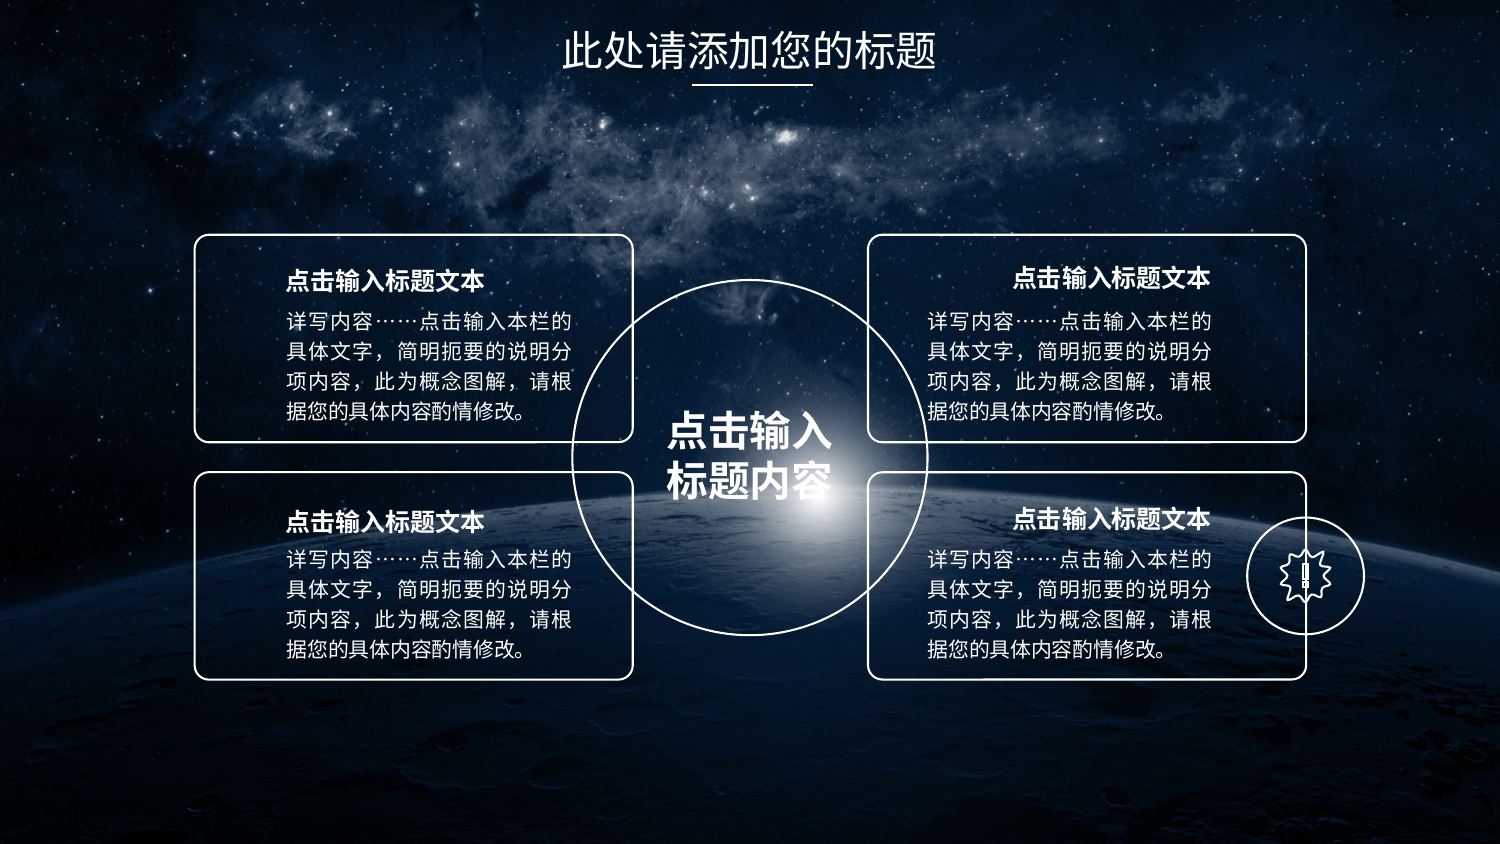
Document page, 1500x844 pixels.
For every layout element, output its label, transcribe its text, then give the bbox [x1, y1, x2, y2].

text_box 点击输入标题文本 [982, 493, 1213, 544]
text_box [136, 517, 254, 635]
text_box 点击输入标题内容 [655, 415, 845, 494]
text_box 点击输入标题文本 [285, 252, 516, 302]
text_box [1280, 549, 1331, 603]
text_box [1246, 279, 1365, 398]
text_box 点击输入标题文本 [982, 252, 1213, 302]
text_box [194, 472, 633, 680]
text_box [867, 234, 1307, 443]
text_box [135, 279, 255, 398]
text_box 详写内容……点击输入本栏的具体文字，简明扼要的说明分项内容，此为概念图解，请根据您的具体内容酌情修改。 [286, 303, 573, 367]
text_box [572, 280, 928, 636]
text_box 详写内容……点击输入本栏的具体文字，简明扼要的说明分项内容，此为概念图解，请根据您的具体内容酌情修改。 [927, 541, 1213, 602]
text_box [867, 472, 1307, 680]
text_box 点击输入标题文本 [285, 493, 516, 544]
text_box [194, 234, 633, 443]
text_box [1247, 517, 1365, 635]
picture [0, 0, 1500, 844]
text_box 详写内容……点击输入本栏的具体文字，简明扼要的说明分项内容，此为概念图解，请根据您的具体内容酌情修改。 [286, 541, 573, 602]
text_box 详写内容……点击输入本栏的具体文字，简明扼要的说明分项内容，此为概念图解，请根据您的具体内容酌情修改。 [927, 303, 1213, 367]
